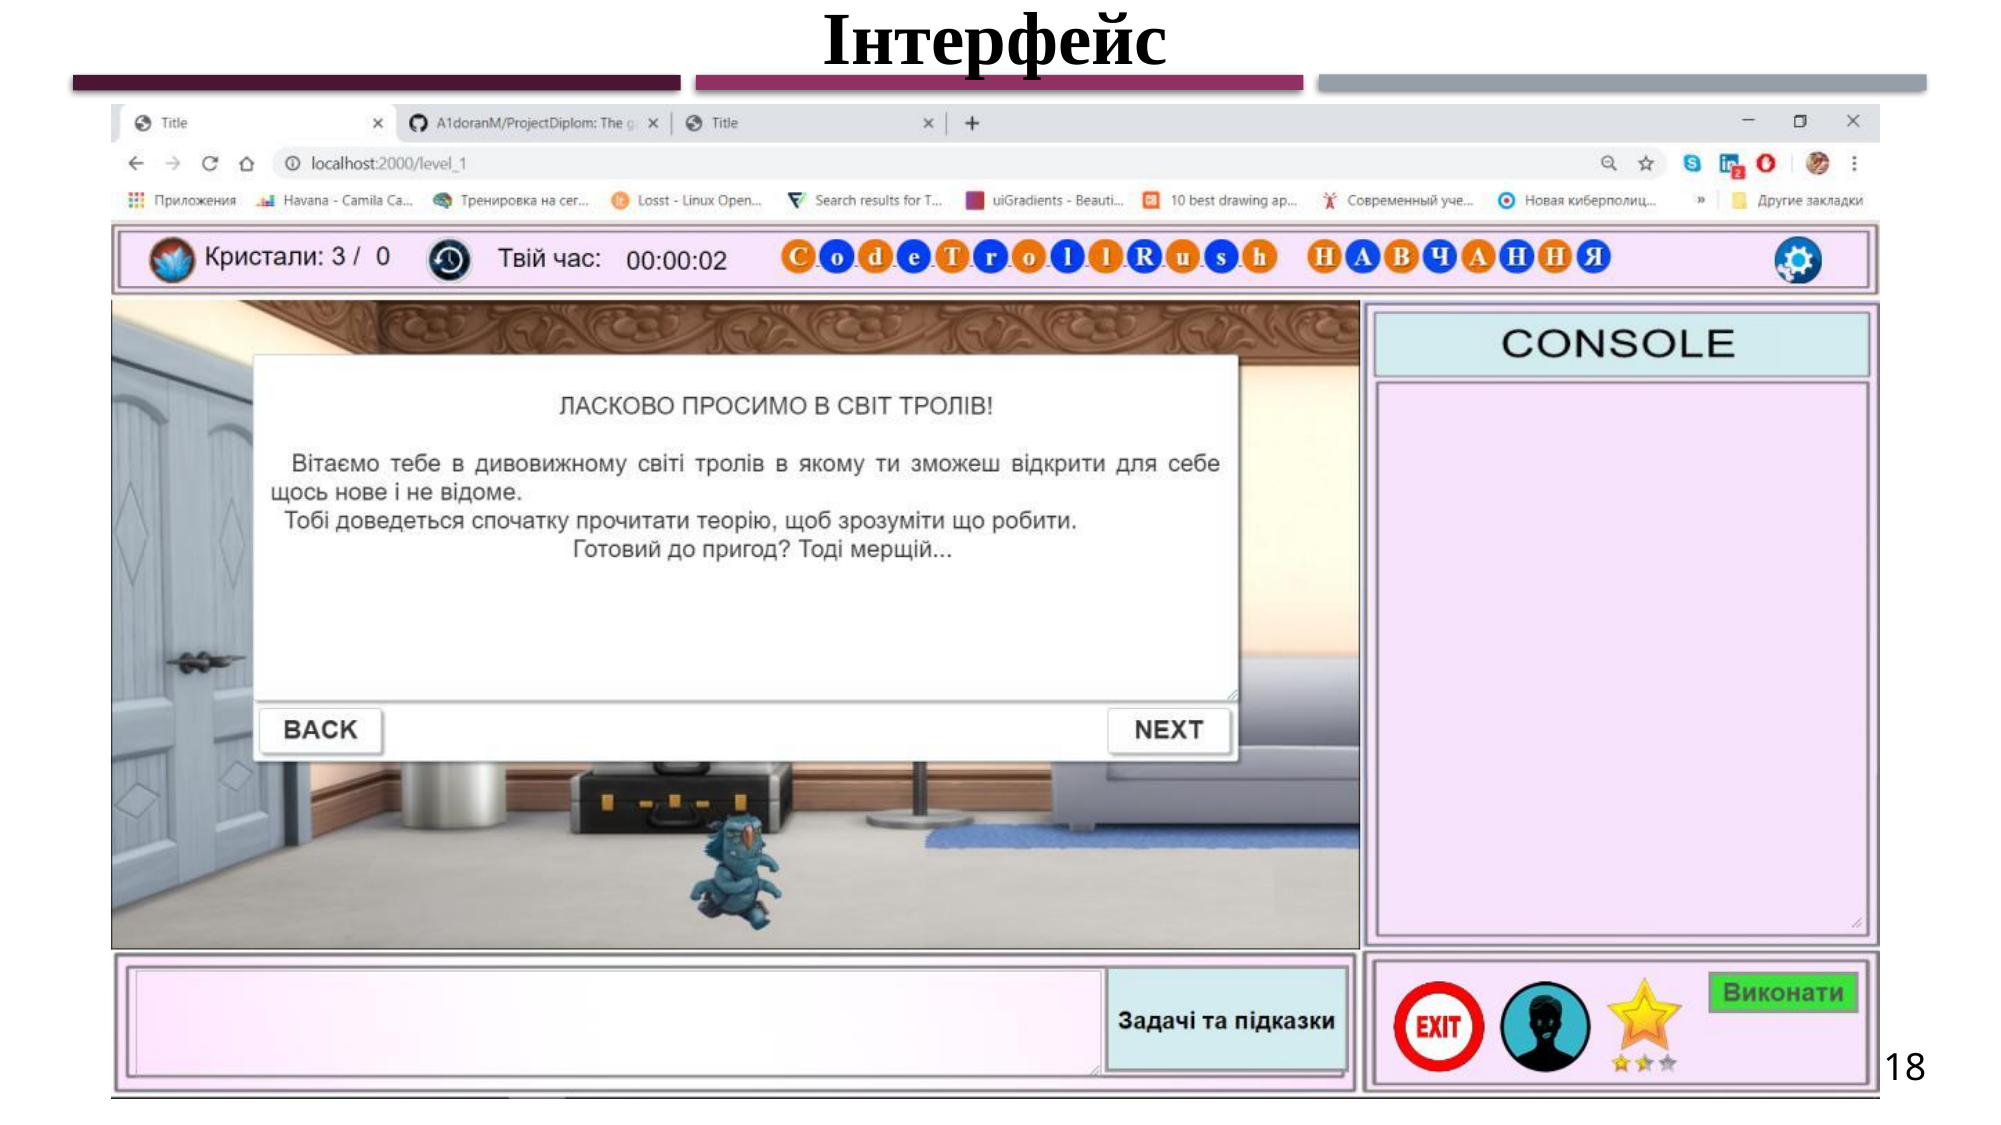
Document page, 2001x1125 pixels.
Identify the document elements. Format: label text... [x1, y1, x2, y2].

picture [111, 103, 1880, 1100]
slide_number 18 [1885, 1038, 1942, 1099]
text_box Інтерфейс [276, 0, 1715, 93]
